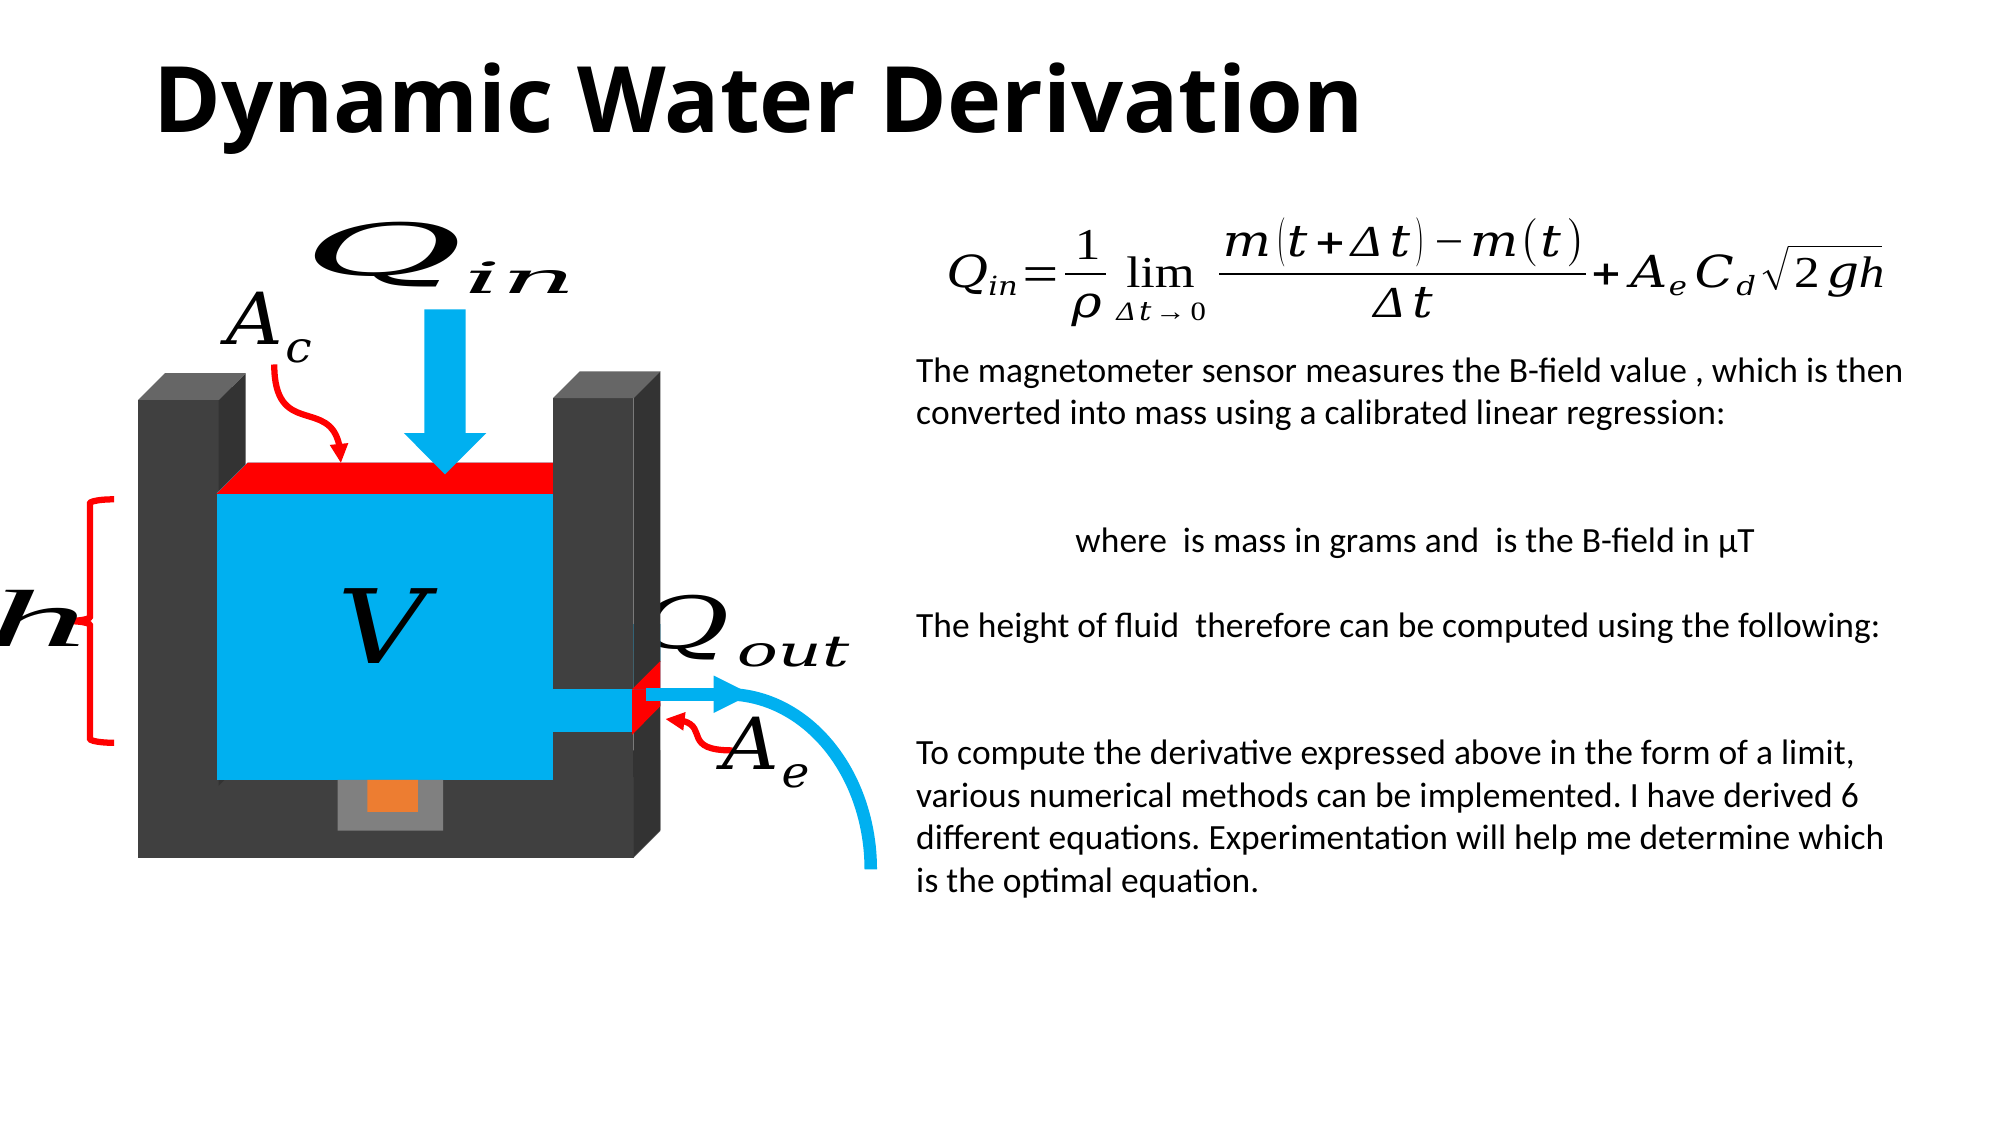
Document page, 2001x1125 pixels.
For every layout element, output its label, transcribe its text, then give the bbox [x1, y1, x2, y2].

title Dynamic Water Derivation [138, 0, 1864, 212]
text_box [0, 212, 871, 1045]
